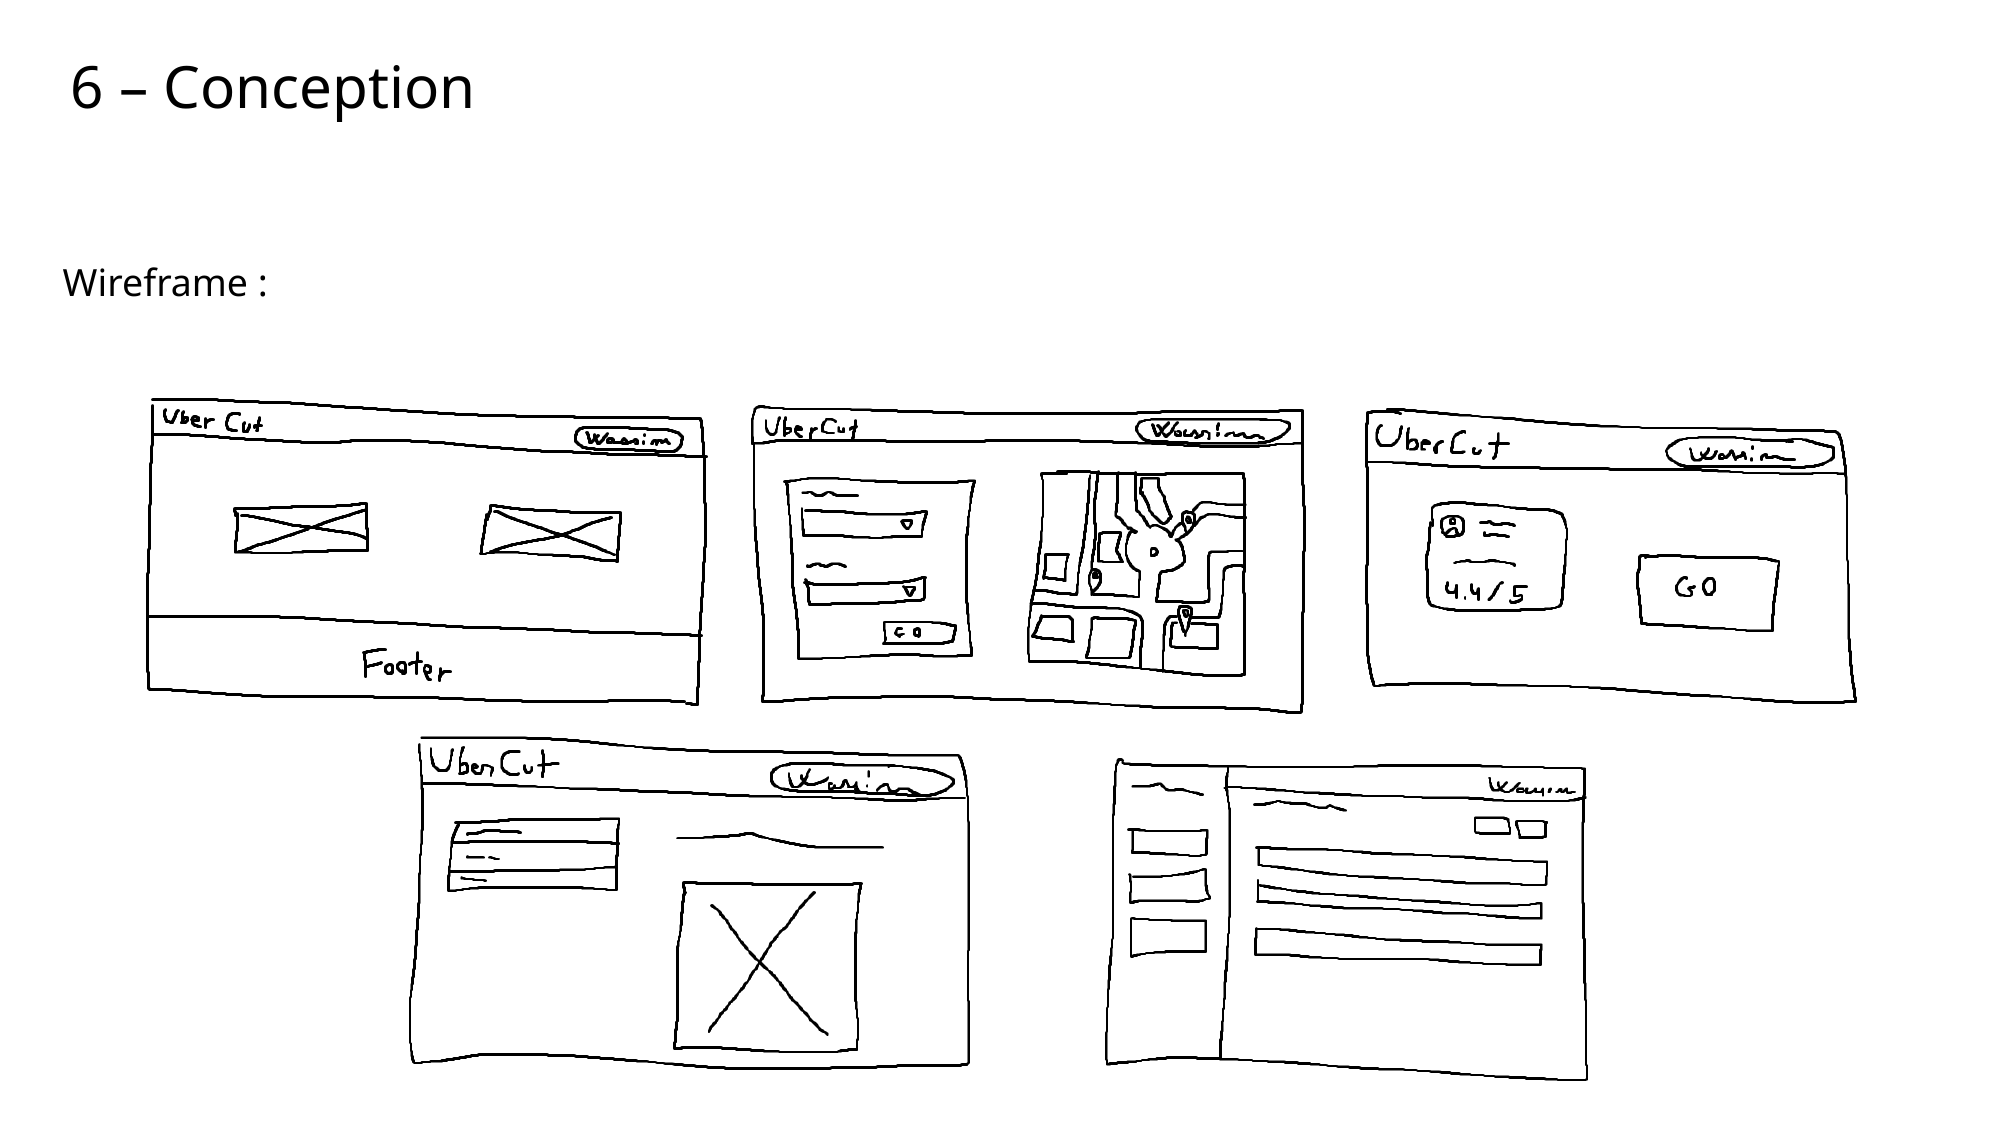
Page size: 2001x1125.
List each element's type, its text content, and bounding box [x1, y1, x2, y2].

text_box Wireframe : [47, 251, 283, 312]
text_box 6 – Conception [56, 42, 848, 128]
picture [132, 380, 1881, 1083]
picture [1082, 748, 1602, 1096]
